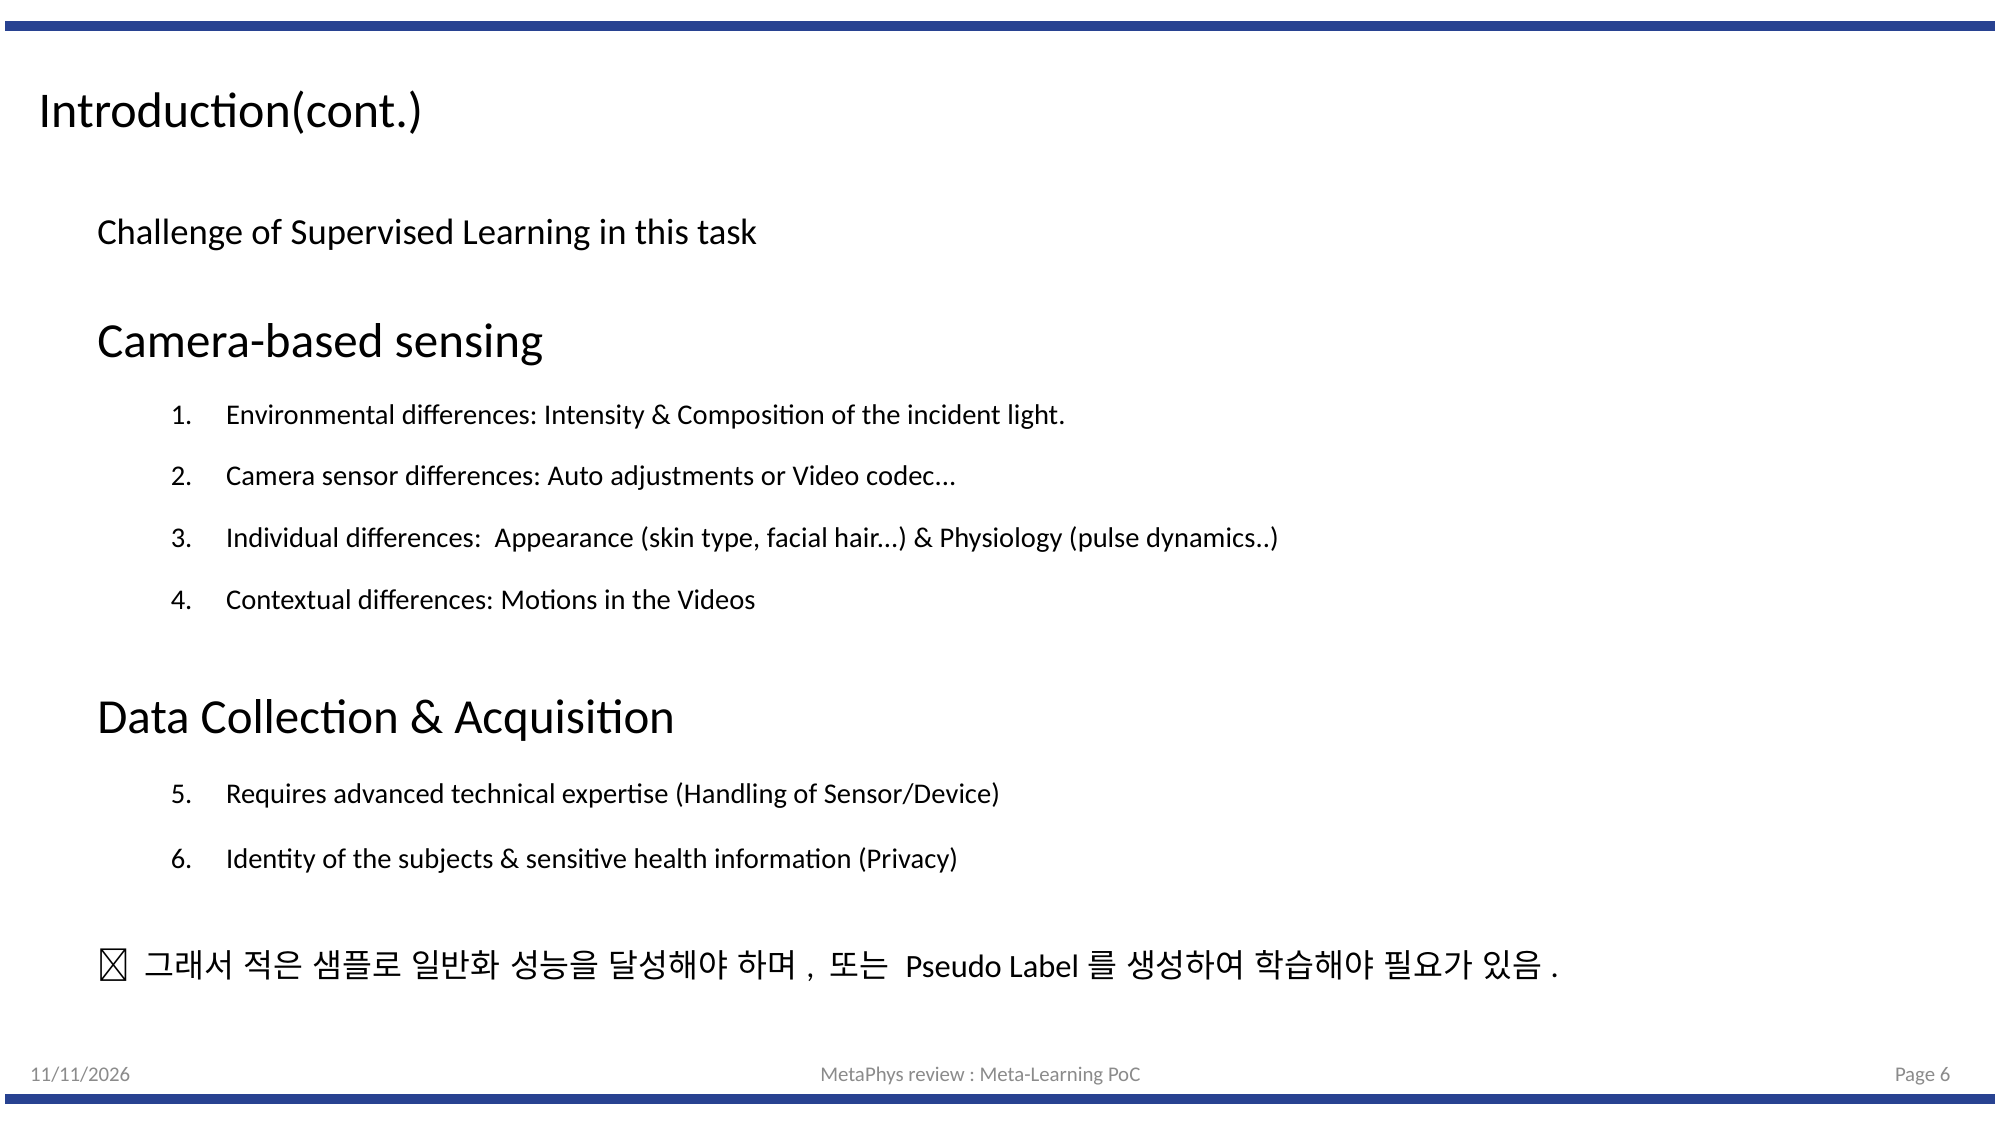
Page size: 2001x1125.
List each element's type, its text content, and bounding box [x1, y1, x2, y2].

title Introduction(cont.) [23, 62, 1958, 161]
slide_number Page 5 [1515, 1042, 1966, 1103]
footer MetaPhys review : Meta-Learning PoC [643, 1042, 1318, 1103]
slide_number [15, 1042, 466, 1103]
list Challenge of Supervised Learning in this task Camera-based sensing Environmental differences: Intensity & Composition of the incident light. Camera sensor differences: Auto adjustments or Video codec... Individual differences: Appearance (skin type, facial hair...) & Physiology (pulse dynamics..) Contextual differences: Motions in the Videos Data Collection & Acquisition Requires advanced technical expertise (Handling of Sensor/Device) Identity of the subjects & sensitive health information (Privacy)  그래서 적은 샘플로 일반화 성능을 달성해야 하며, 또는 Pseudo Label를 생성하여 학습해야 필요가 있음. [82, 205, 1958, 997]
